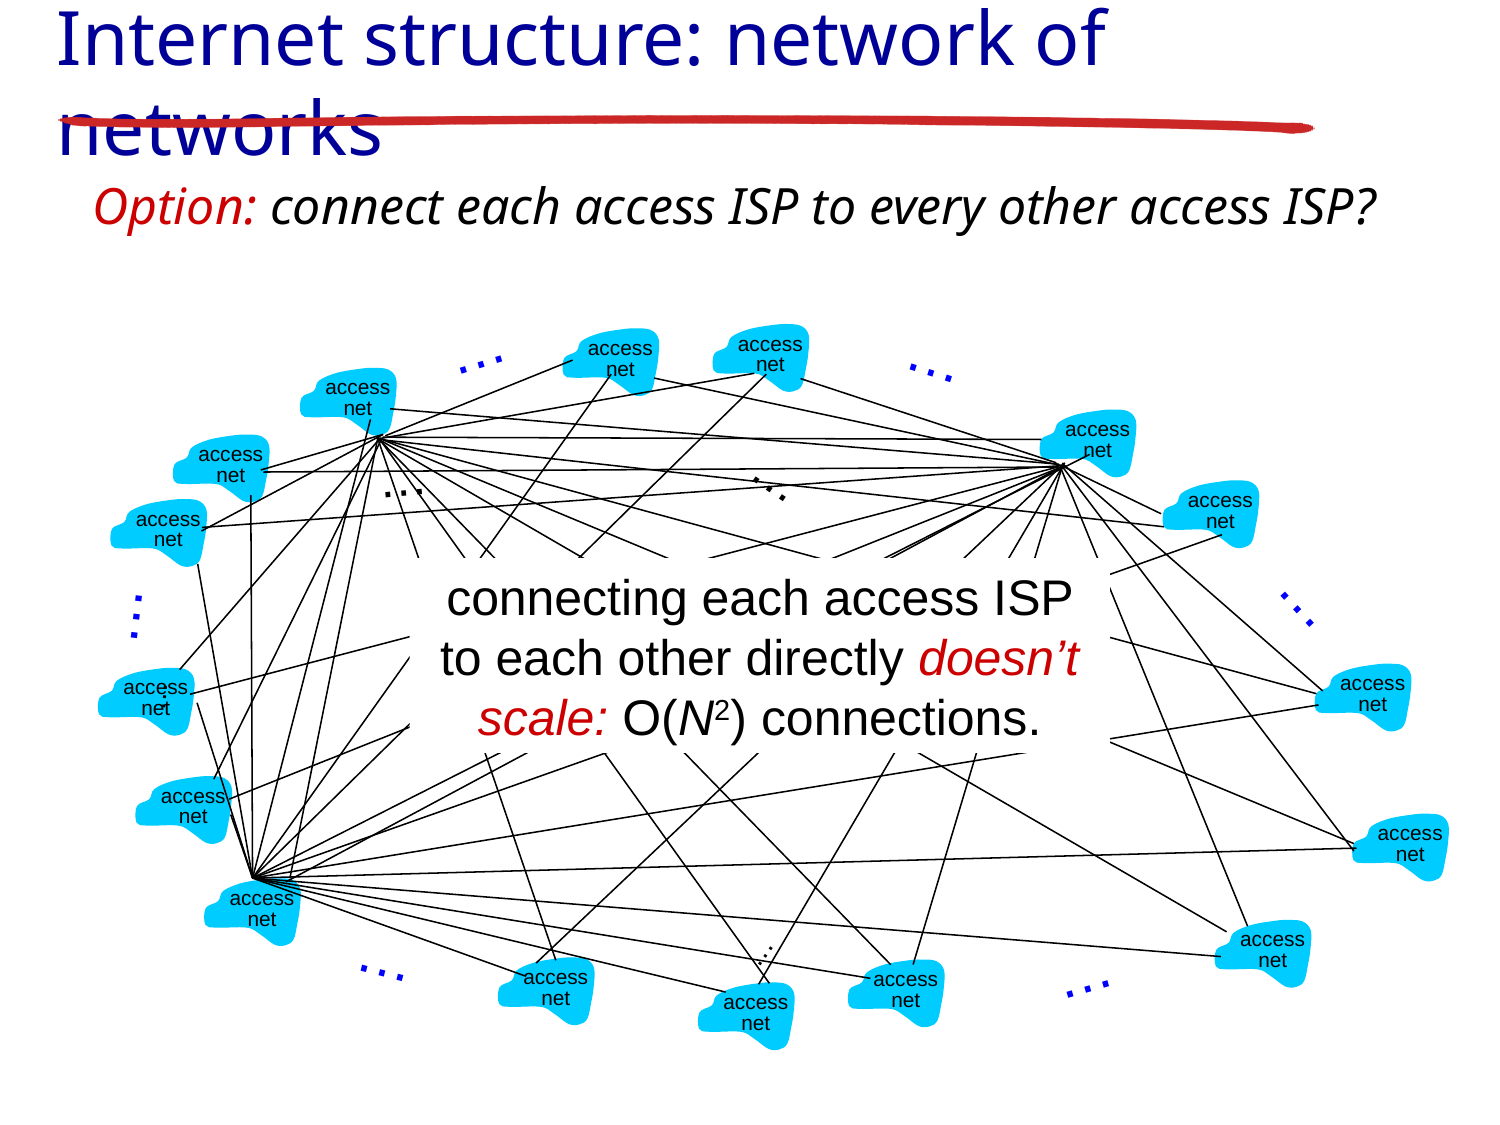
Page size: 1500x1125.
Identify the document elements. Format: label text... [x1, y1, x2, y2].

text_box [148, 373, 185, 993]
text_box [179, 359, 1355, 984]
list Option: connect each access ISP to every other access ISP? [77, 176, 1424, 287]
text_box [73, 303, 1459, 1052]
title Internet structure: network of networks [41, 27, 1371, 134]
picture [53, 110, 1329, 140]
